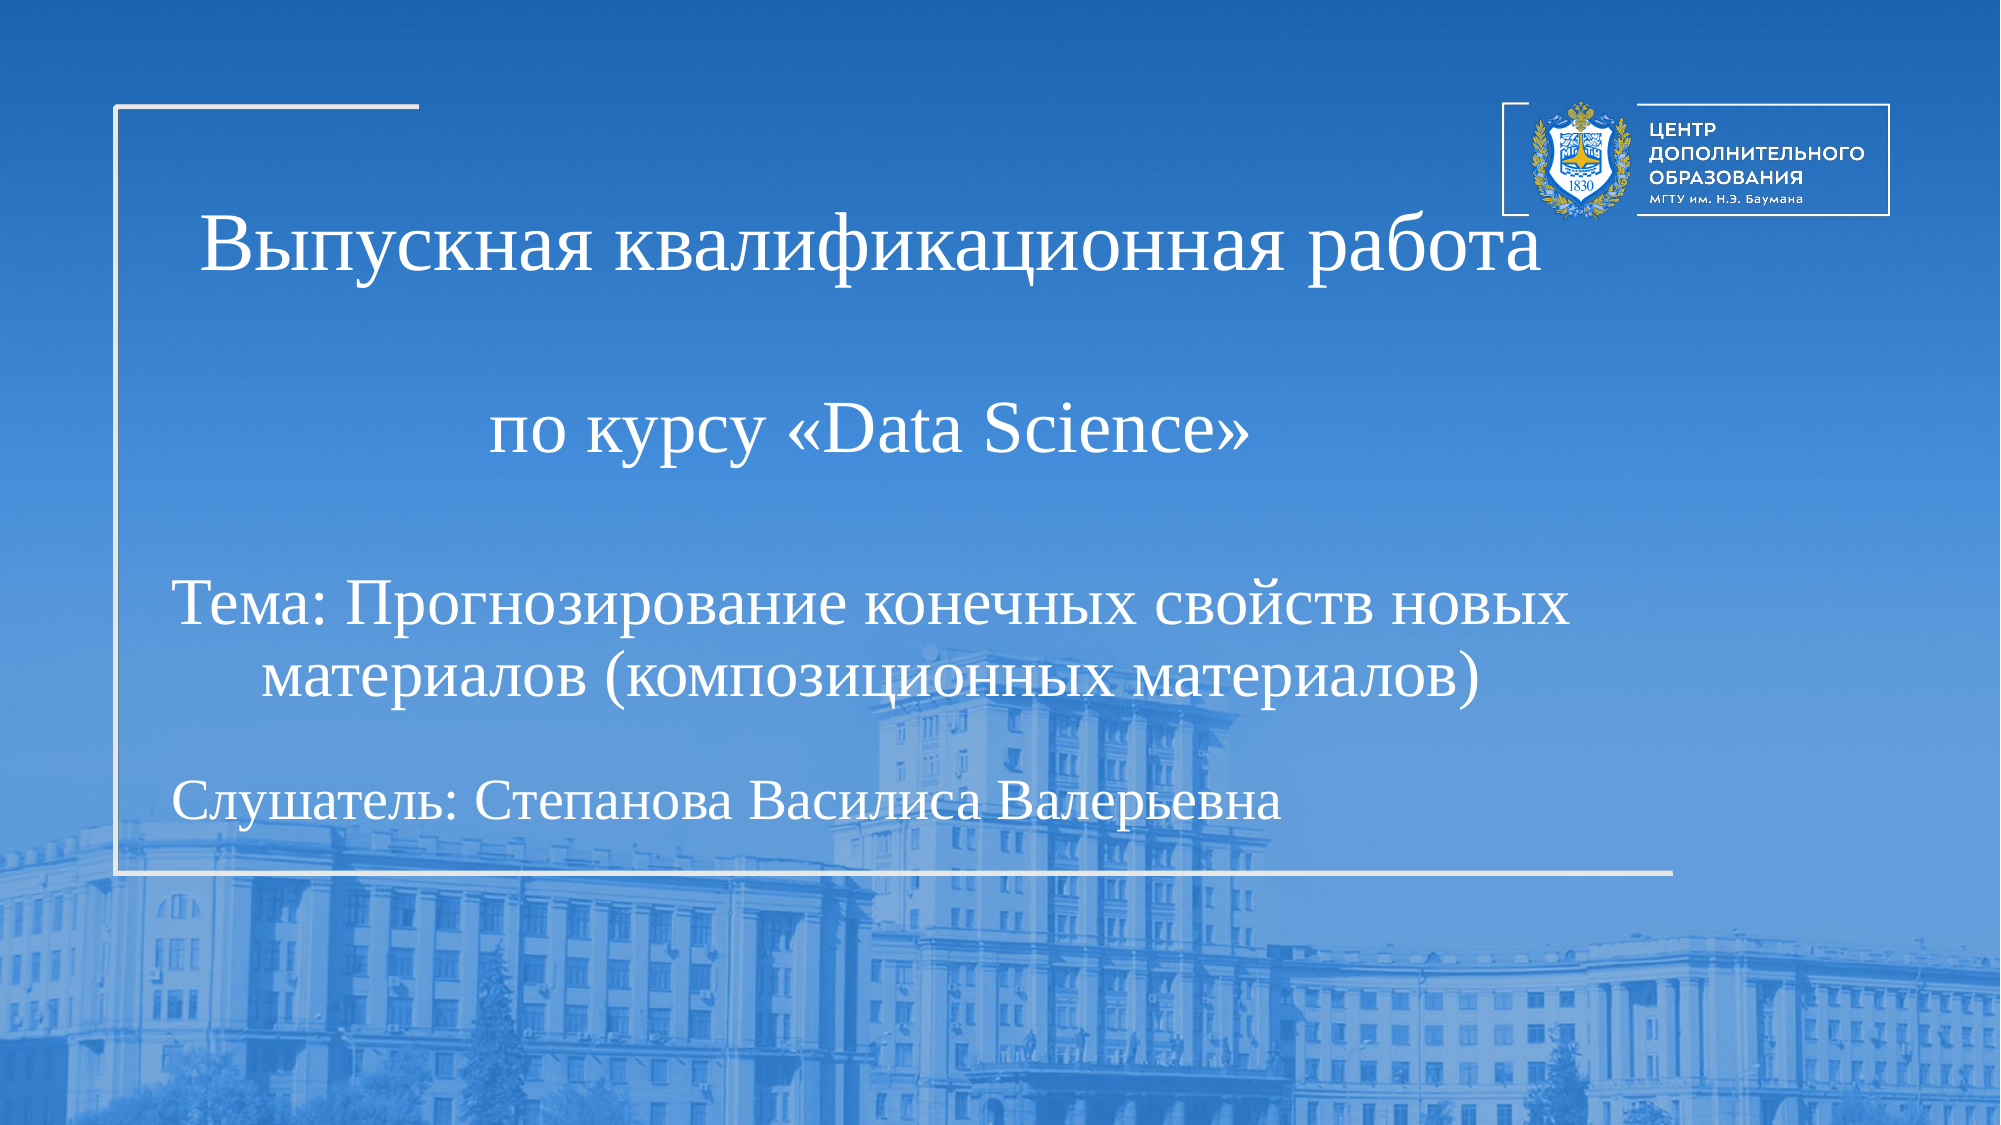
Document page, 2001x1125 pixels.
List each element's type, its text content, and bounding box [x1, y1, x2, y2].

title Выпускная квалификационная работа по курсу «Data Science» Тема: Прогнозирование конечных свойств новых материалов (композиционных материалов) [123, 130, 1620, 719]
subtitle Слушатель: Степанова Василиса Валерьевна [143, 761, 1640, 905]
picture [0, 0, 2000, 1125]
